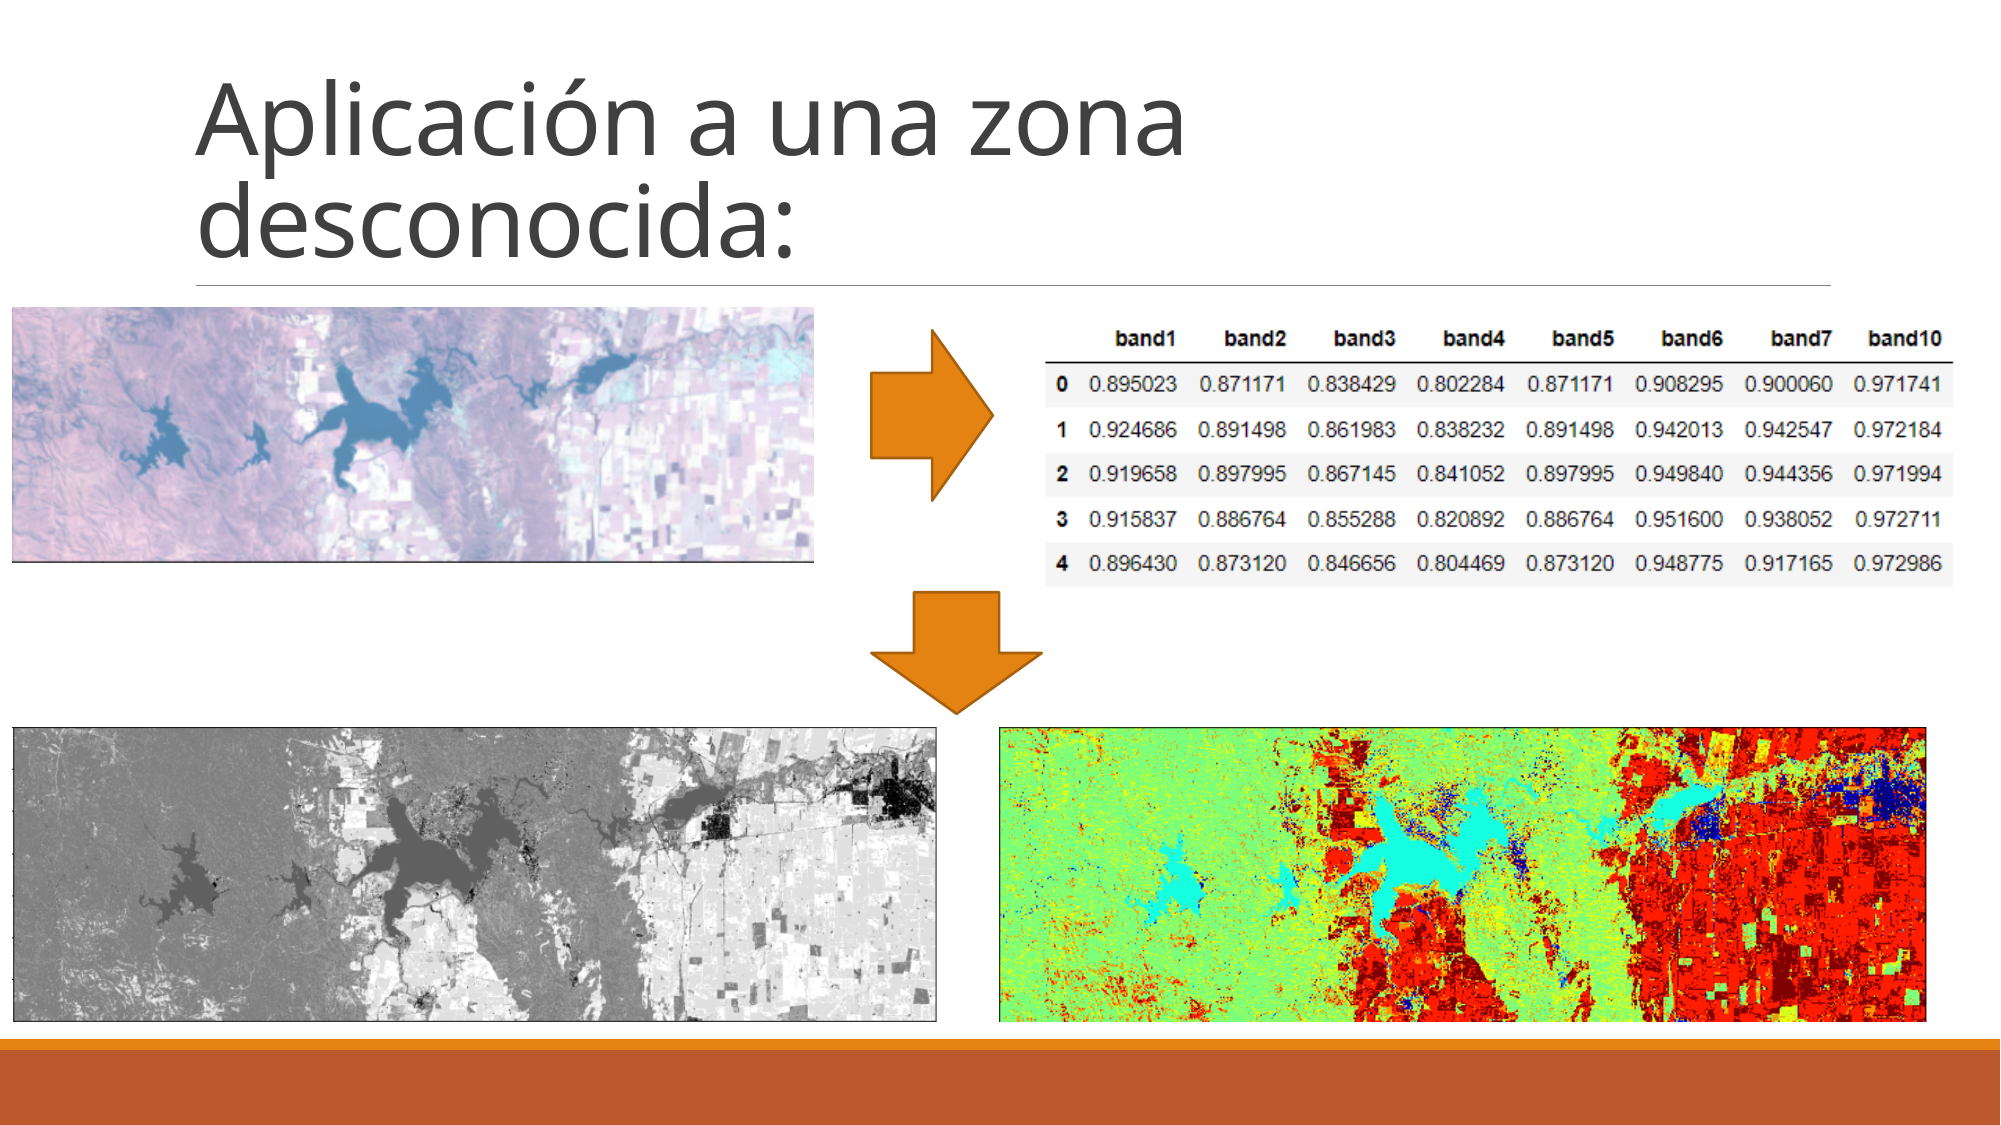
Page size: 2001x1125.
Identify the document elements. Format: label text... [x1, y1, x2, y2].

text_box [870, 329, 994, 502]
text_box [870, 590, 1043, 715]
picture [999, 727, 1929, 1023]
picture [1041, 318, 1958, 590]
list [11, 307, 815, 563]
title Aplicación a una zona desconocida: [180, 47, 1830, 285]
picture [11, 727, 940, 1023]
